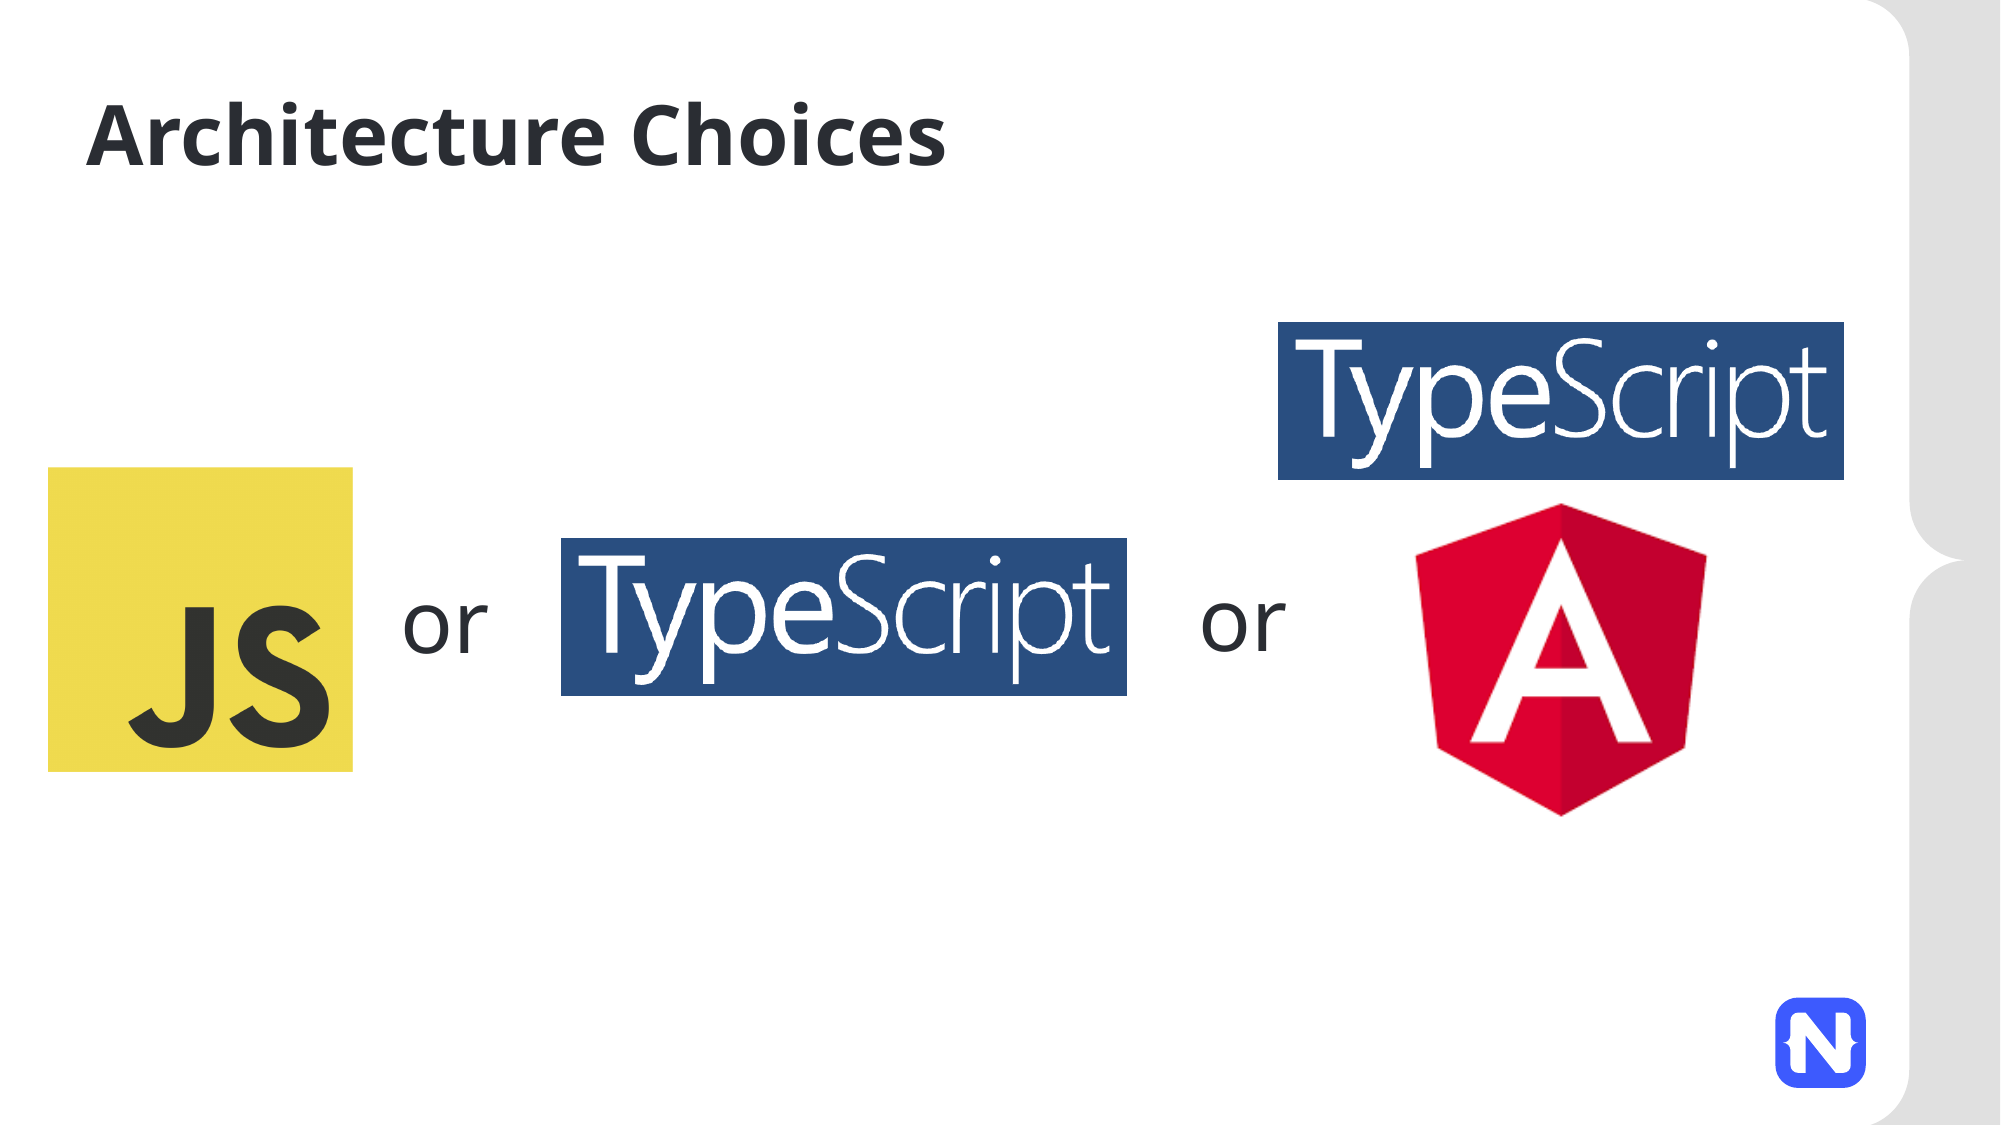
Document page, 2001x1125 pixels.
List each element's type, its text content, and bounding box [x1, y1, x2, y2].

picture [1278, 322, 1845, 848]
text_box or [385, 558, 505, 679]
text_box Architecture Choices [71, 85, 1932, 176]
picture [48, 467, 353, 772]
picture [561, 538, 1128, 696]
text_box or [1183, 556, 1303, 677]
